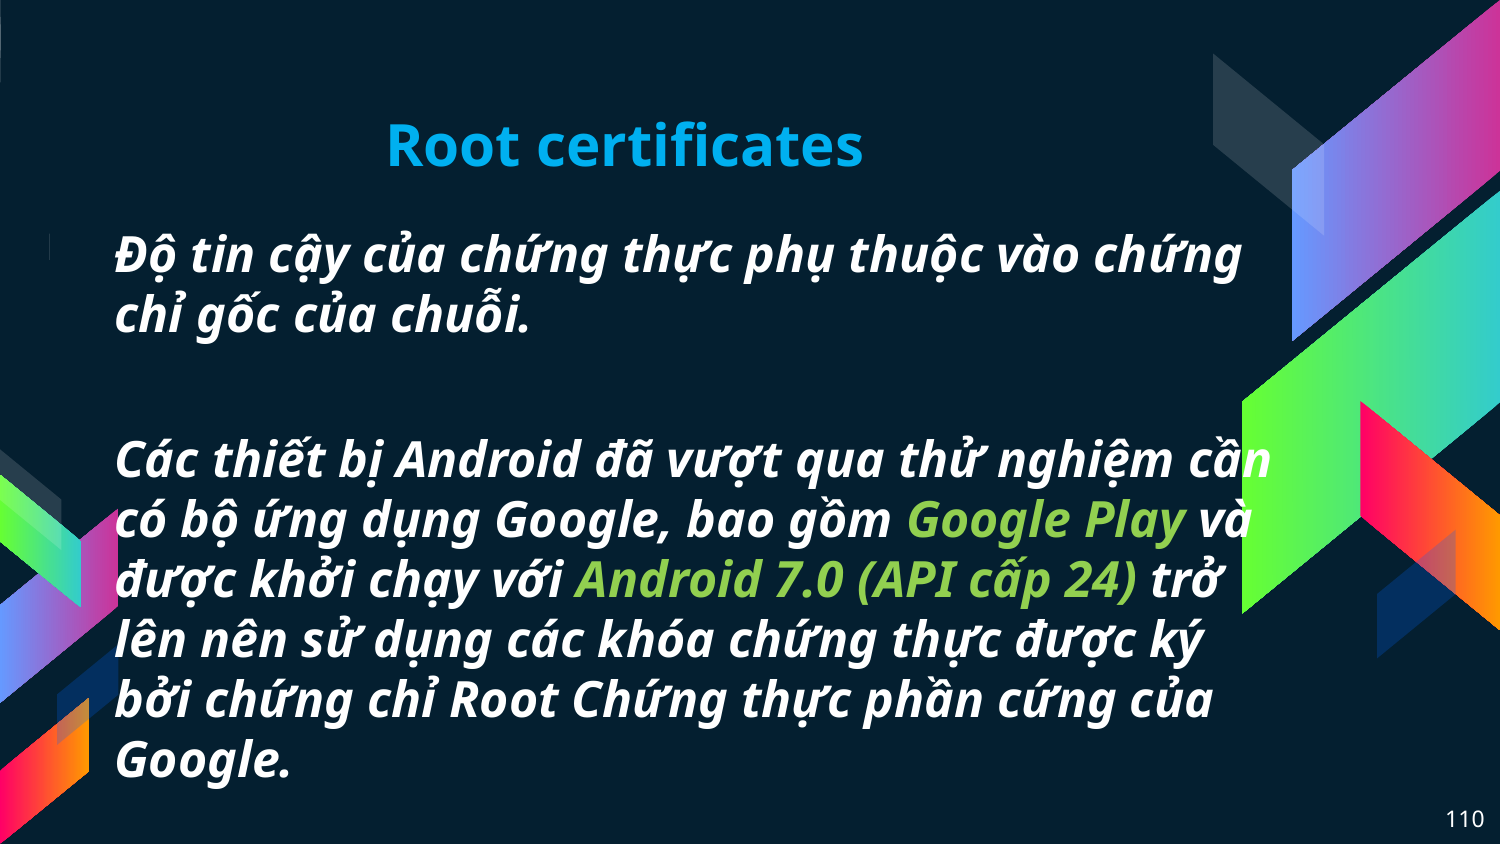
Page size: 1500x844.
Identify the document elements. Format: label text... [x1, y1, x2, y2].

text_box [1246, 510, 1251, 531]
title Root certificates [142, 88, 1123, 194]
slide_number 110 [1403, 789, 1500, 844]
text_box [1246, 465, 1252, 476]
text_box [1260, 465, 1266, 476]
list Độ tin cậy của chứng thực phụ thuộc vào chứng chỉ gốc của chuỗi. Các thiết bị Android đã vượt qua thử nghiệm cần có bộ ứng dụng Google, bao gồm Google Play và được khởi chạy với Android 7.0 (API cấp 24) trở lên nên sử dụng các khóa chứng thực được ký bởi chứng chỉ Root Chứng thực phần cứng của Google. [99, 207, 1293, 465]
